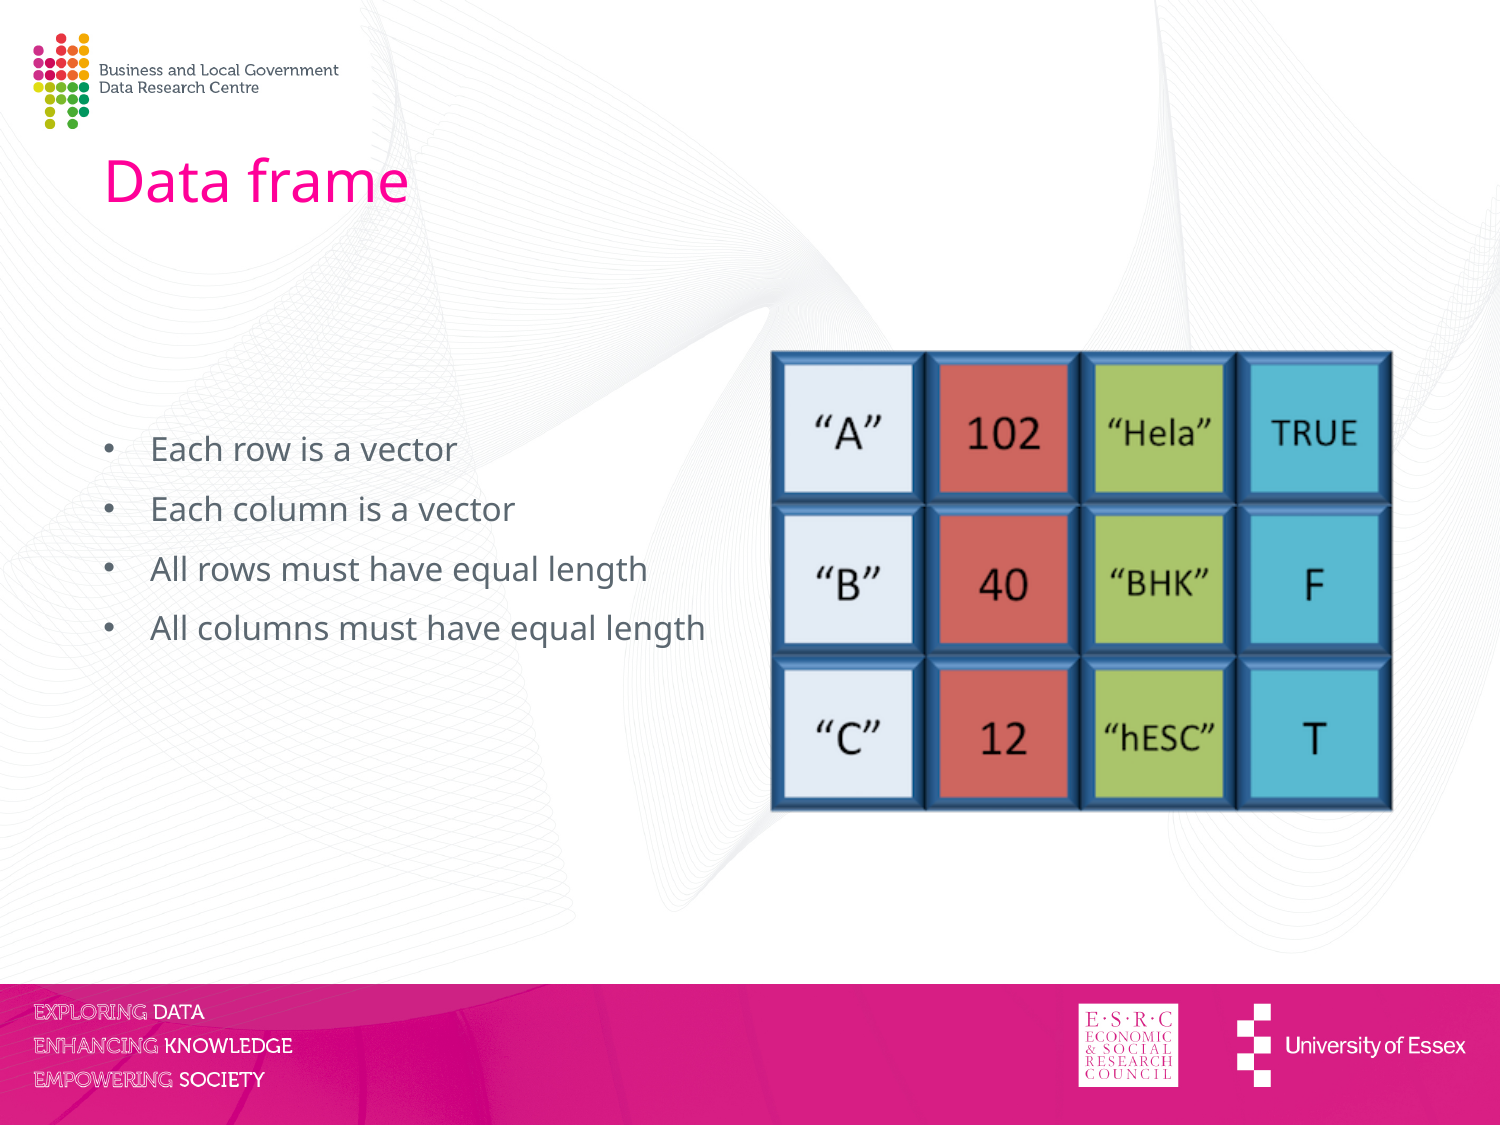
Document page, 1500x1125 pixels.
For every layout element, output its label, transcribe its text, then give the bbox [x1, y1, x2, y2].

text_box Each row is a vector Each column is a vector All rows must have equal length All columns must have equal length [88, 400, 769, 498]
picture [0, 0, 1500, 1125]
text_box Data frame [88, 145, 1390, 243]
